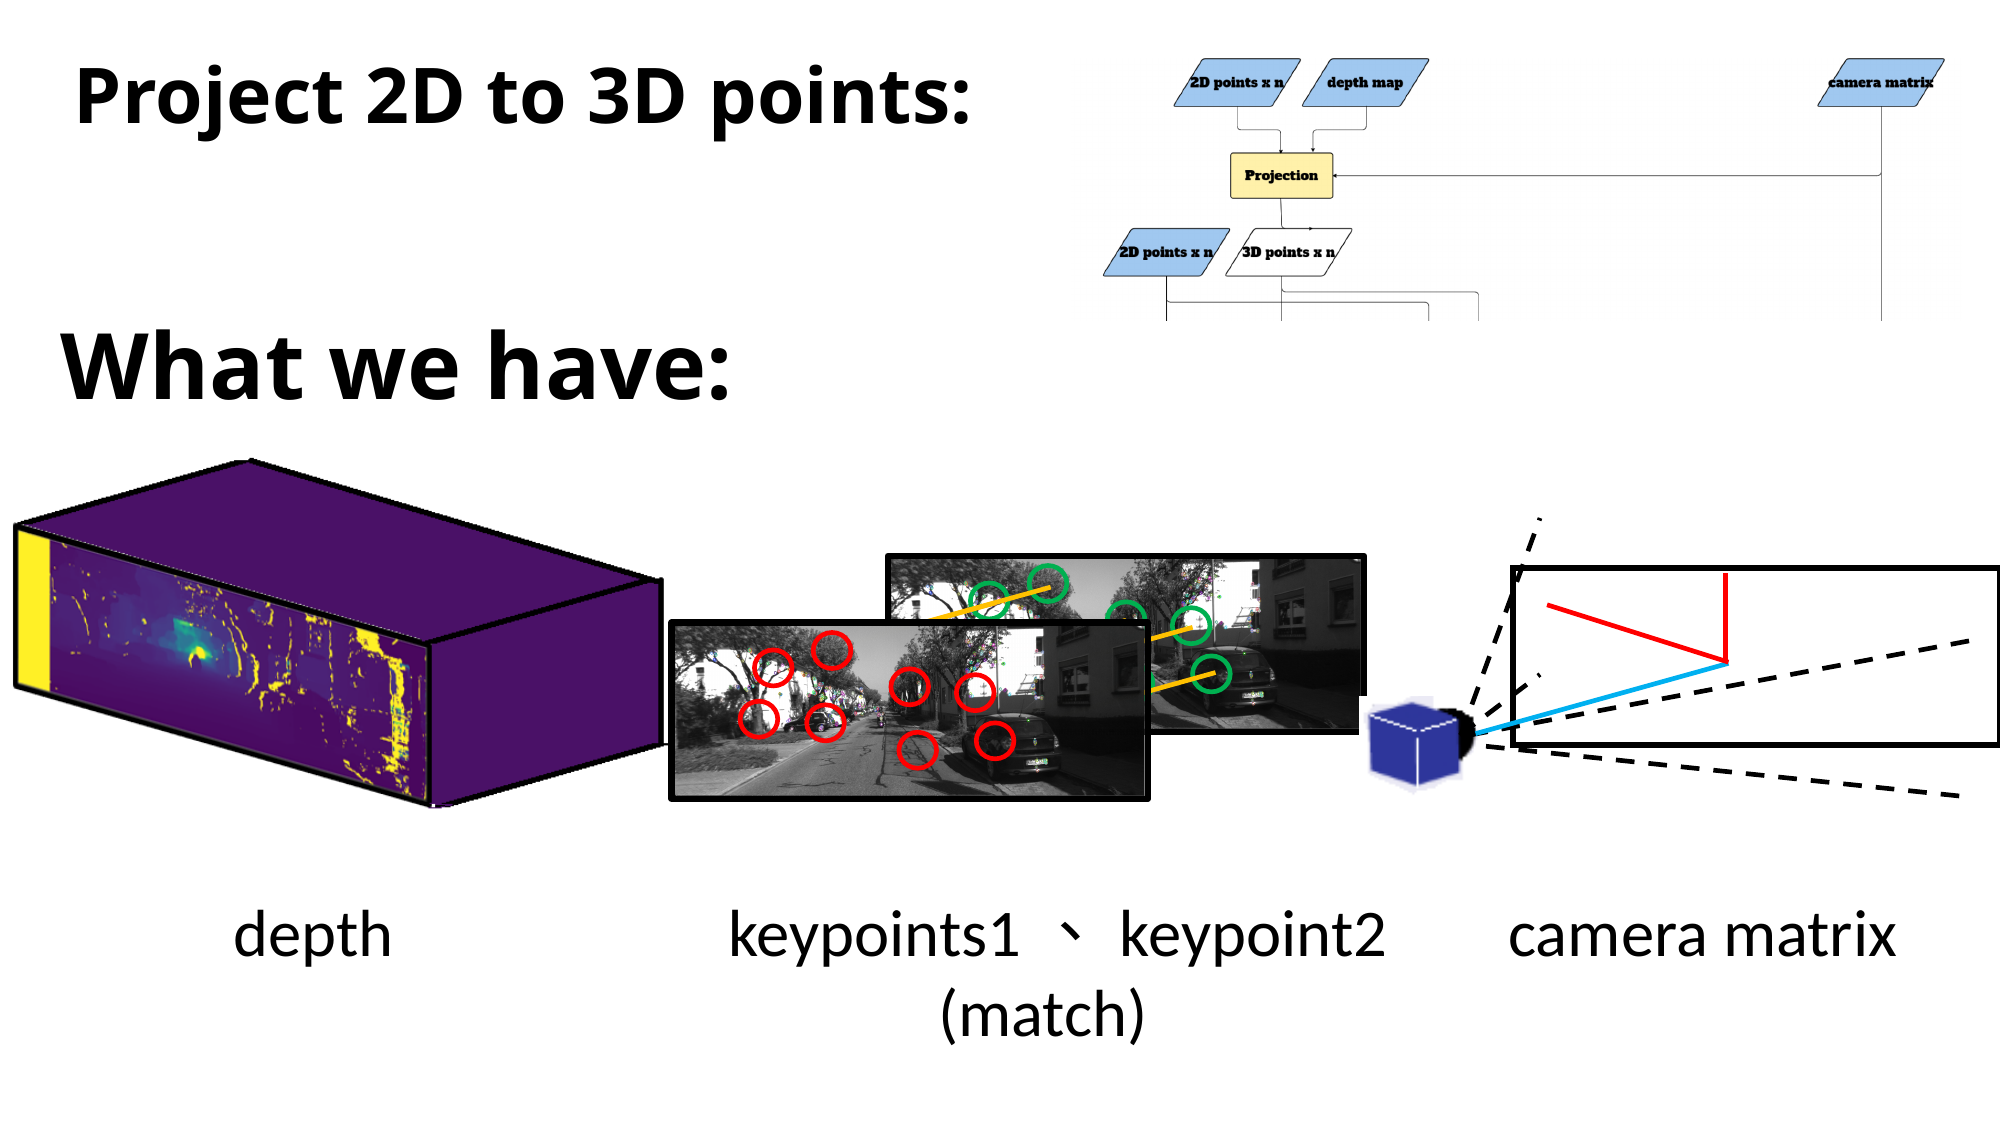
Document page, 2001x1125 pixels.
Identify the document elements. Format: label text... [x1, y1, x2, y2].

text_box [1359, 517, 2000, 798]
picture [8, 451, 669, 818]
text_box Project 2D to 3D points: [59, 41, 1000, 157]
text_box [674, 558, 1359, 796]
title What we have: [45, 311, 845, 427]
text_box depth keypoints1、keypoint2 camera matrix (match) [23, 882, 1971, 1058]
picture [1071, 58, 1962, 321]
